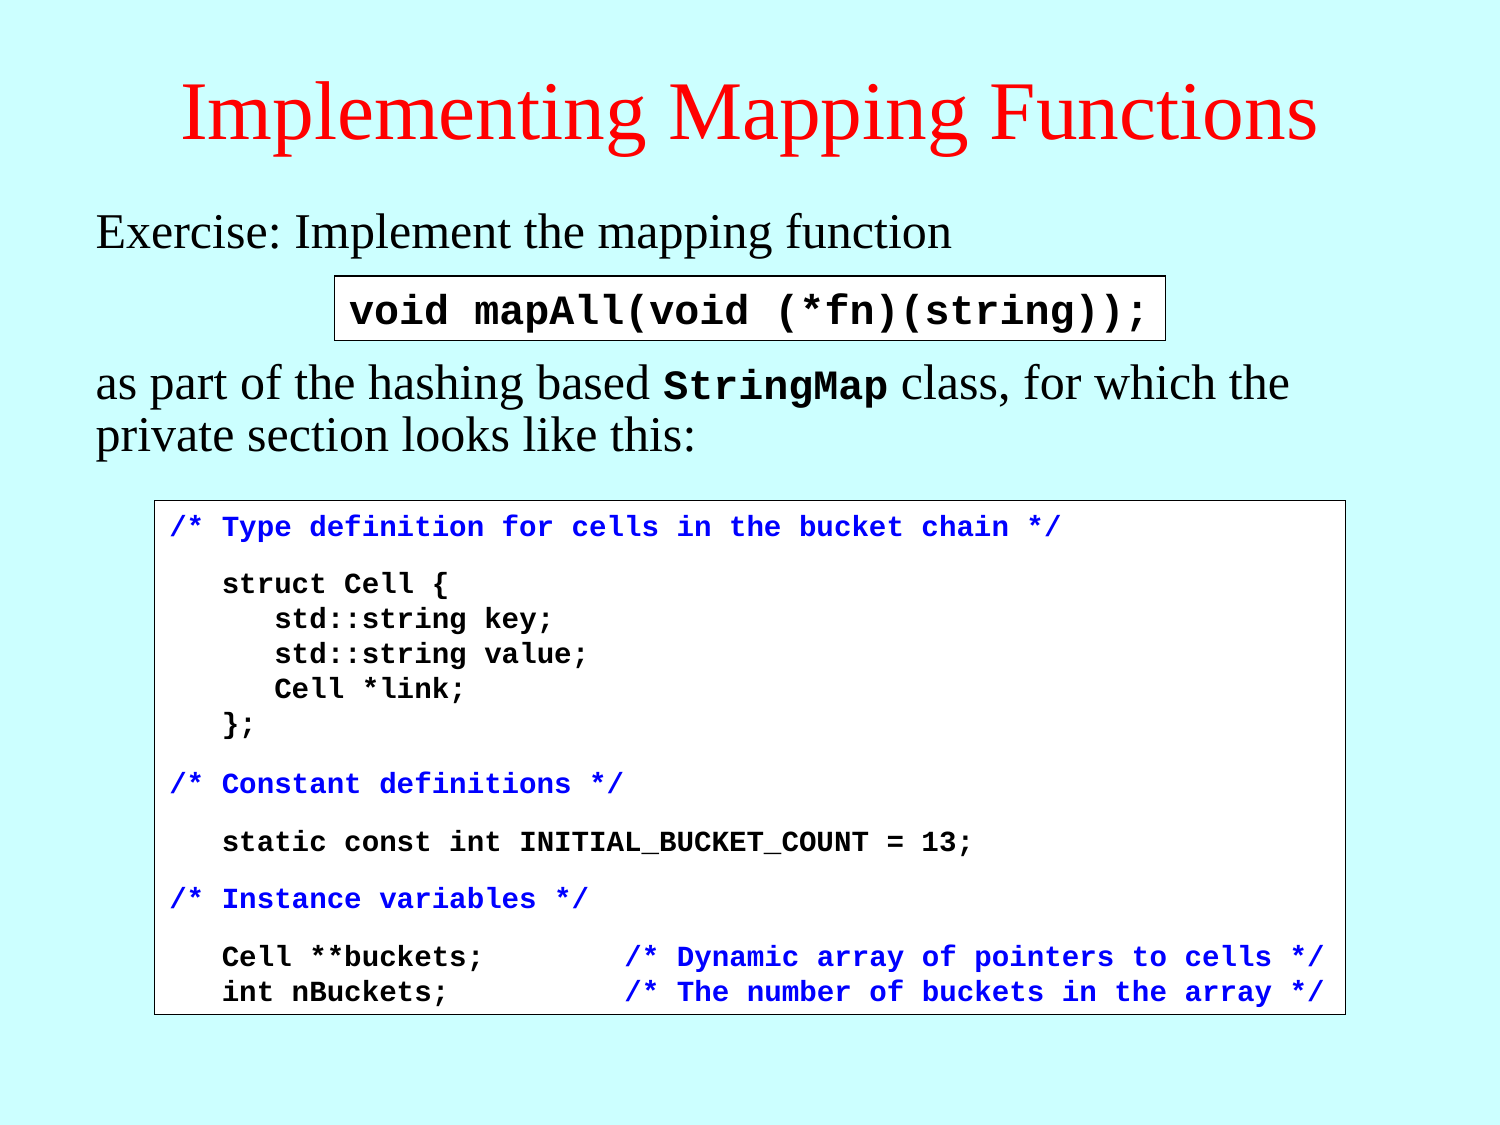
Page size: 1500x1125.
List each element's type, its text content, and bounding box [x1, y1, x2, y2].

text_box void mapAll(void (*fn)(string)); [334, 275, 1166, 341]
text_box Exercise: Implement the mapping function as part of the hashing based StringMap class, for which the private section looks like this: [80, 199, 1422, 469]
text_box /* Type definition for cells in the bucket chain */ struct Cell { std::string key; std::string value; Cell *link; }; /* Constant definitions */ static const int INITIAL_BUCKET_COUNT = 13; /* Instance variables */ Cell **buckets; /* Dynamic array of pointers to cells */ int nBuckets; /* The number of buckets in the array */ [154, 500, 1346, 1015]
title Implementing Mapping Functions [0, 12, 1500, 201]
